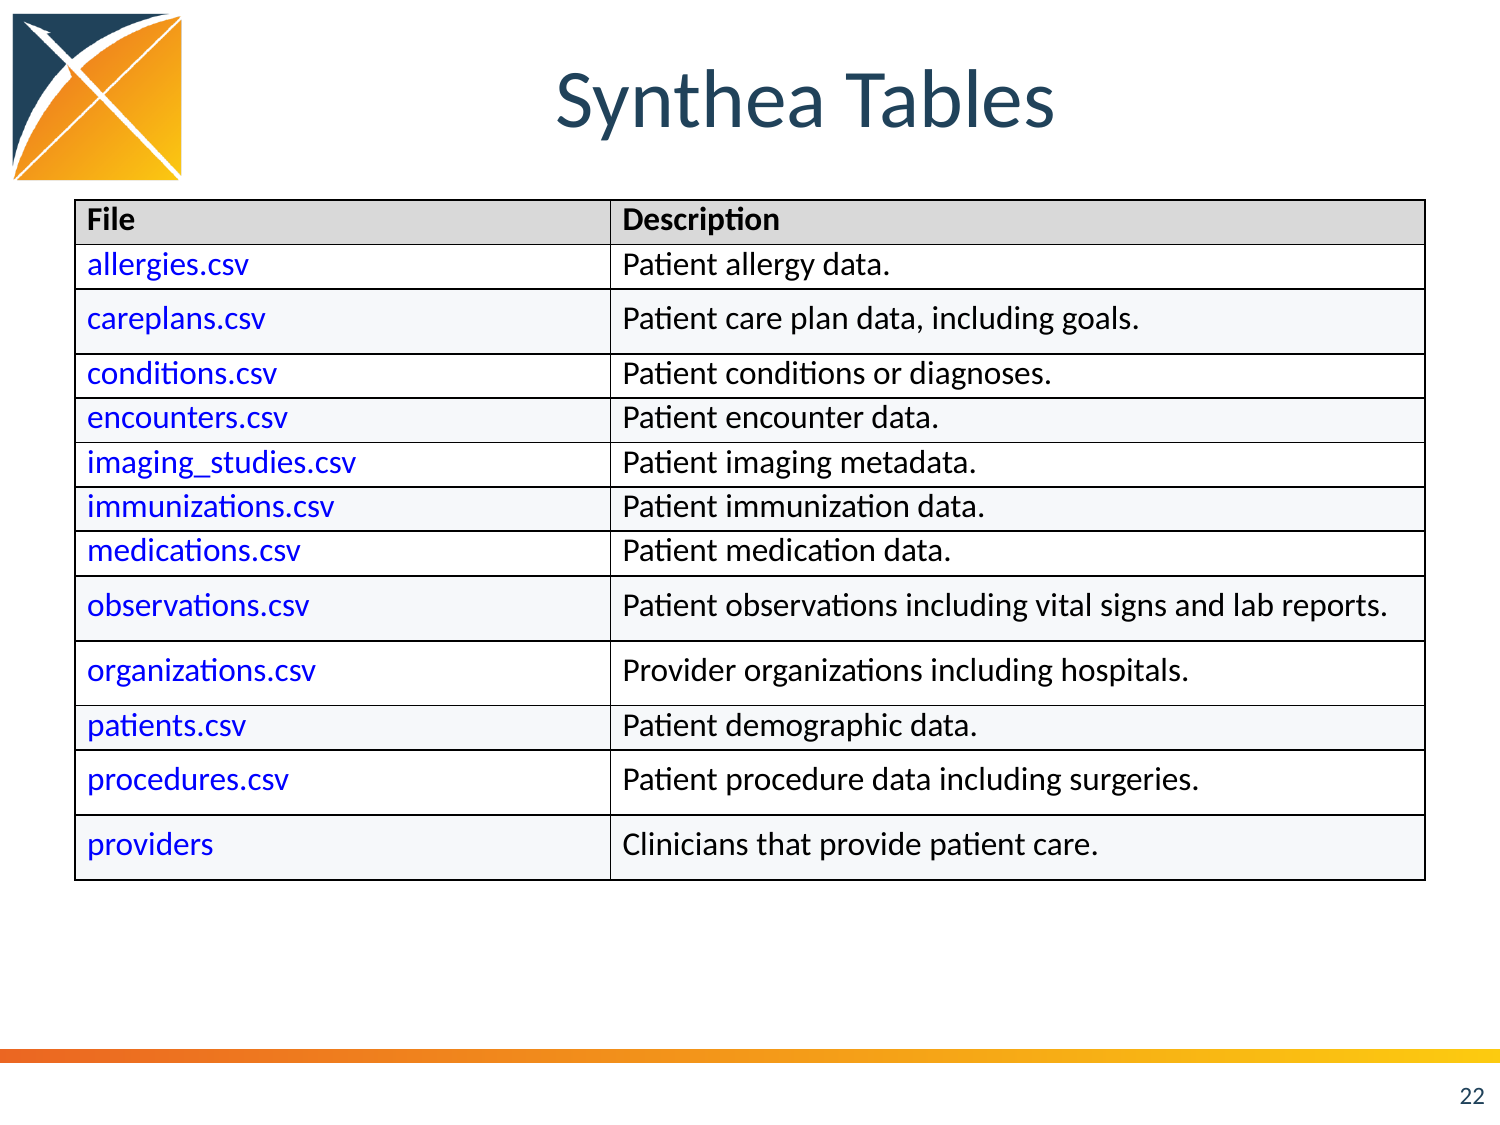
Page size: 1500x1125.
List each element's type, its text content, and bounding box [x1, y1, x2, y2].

table_cell procedures.csv [76, 751, 610, 814]
table_cell imaging_studies.csv [76, 443, 610, 486]
title Synthea Tables [187, 24, 1425, 163]
table_cell conditions.csv [76, 355, 610, 397]
picture [0, 0, 206, 200]
table_cell careplans.csv [76, 290, 610, 353]
table_cell allergies.csv [76, 245, 610, 288]
table_cell Patient observations including vital signs and lab reports. [611, 577, 1424, 640]
table_cell Patient medication data. [611, 532, 1424, 575]
table_cell Patient immunization data. [611, 488, 1424, 530]
table_cell Provider organizations including hospitals. [611, 642, 1424, 705]
table_header File [76, 201, 610, 244]
table_cell Patient conditions or diagnoses. [611, 355, 1424, 397]
table_cell Patient demographic data. [611, 706, 1424, 749]
table_cell medications.csv [76, 532, 610, 575]
table_cell immunizations.csv [76, 488, 610, 530]
table_cell patients.csv [76, 706, 610, 749]
table_cell providers [76, 816, 610, 879]
table_header Description [611, 201, 1424, 244]
table_cell Clinicians that provide patient care. [611, 816, 1424, 879]
table_cell Patient procedure data including surgeries. [611, 751, 1424, 814]
table_cell observations.csv [76, 577, 610, 640]
table_cell Patient encounter data. [611, 399, 1424, 442]
table_cell Patient allergy data. [611, 245, 1424, 288]
table_cell Patient imaging metadata. [611, 443, 1424, 486]
table_cell Patient care plan data, including goals. [611, 290, 1424, 353]
slide_number 22 [1149, 1065, 1500, 1125]
table_cell organizations.csv [76, 642, 610, 705]
table_cell encounters.csv [76, 399, 610, 442]
